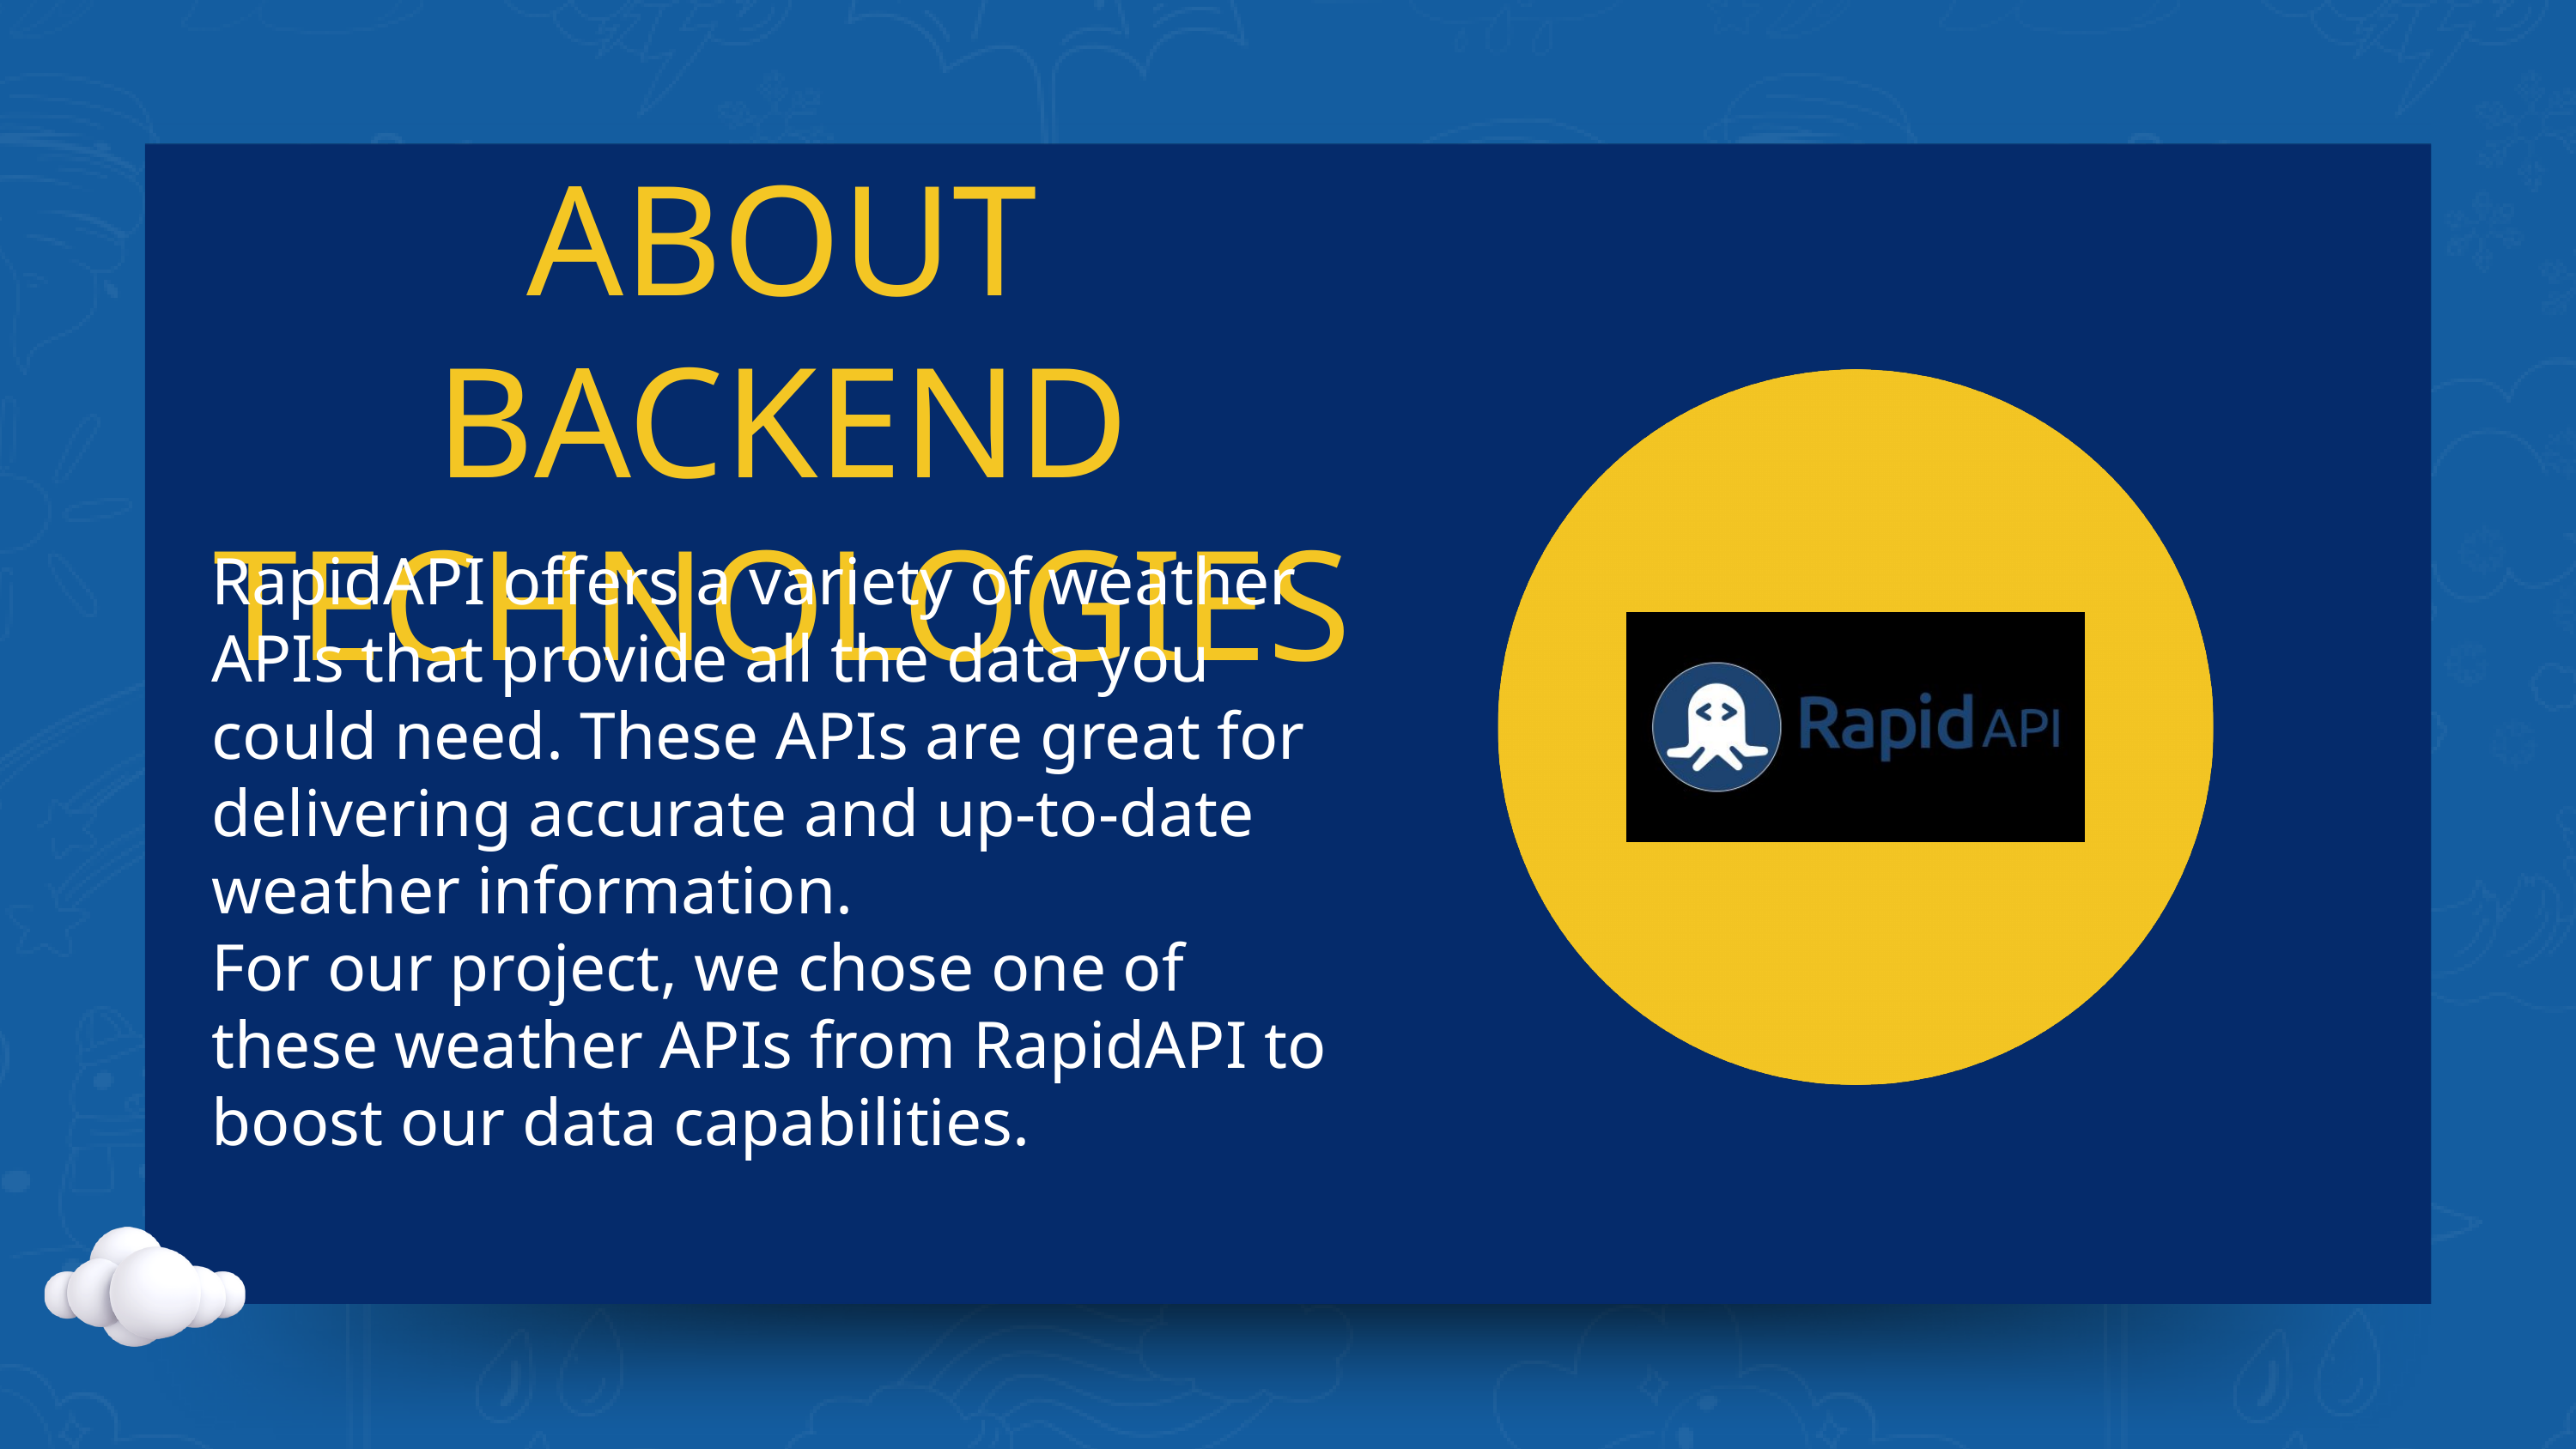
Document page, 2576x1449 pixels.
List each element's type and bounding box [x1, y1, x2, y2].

picture [1626, 612, 2086, 842]
text_box [44, 1227, 246, 1348]
text_box [144, 1294, 2432, 1441]
text_box [1405, 0, 2576, 1449]
text_box [0, 0, 1400, 1449]
